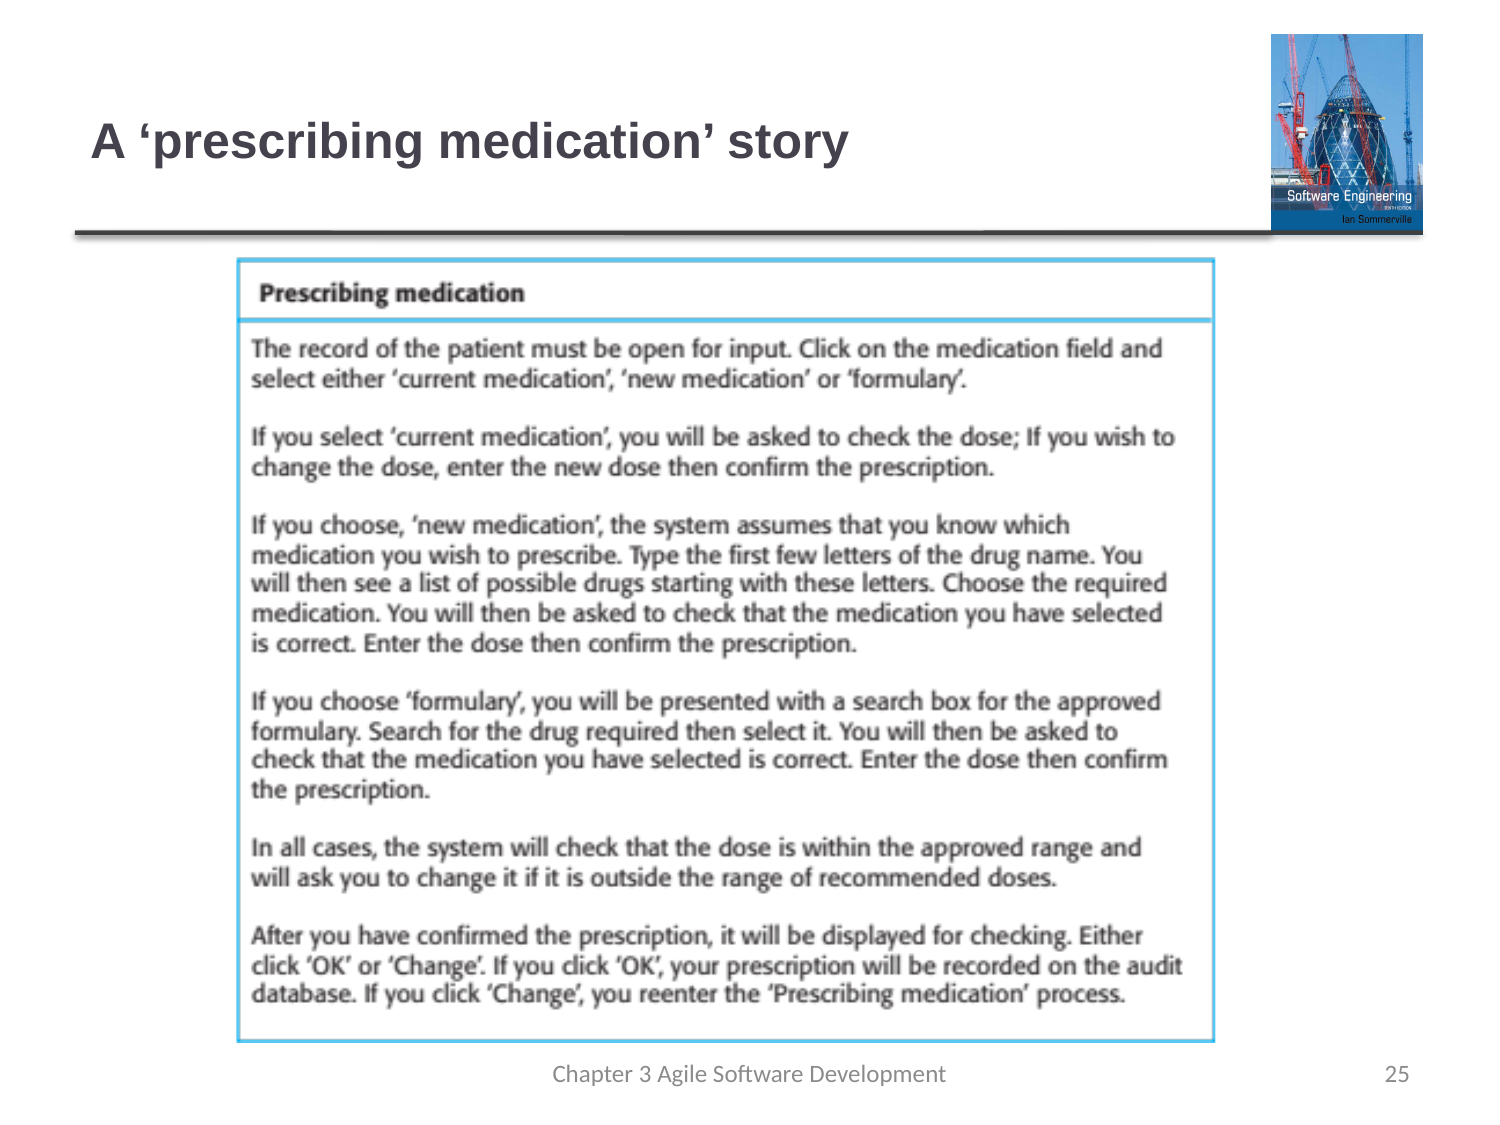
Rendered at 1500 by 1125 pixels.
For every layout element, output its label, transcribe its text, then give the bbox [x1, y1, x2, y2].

title A ‘prescribing medication’ story [74, 44, 1272, 233]
slide_number 25 [1074, 1042, 1425, 1103]
picture [236, 256, 1216, 1043]
picture [1271, 34, 1423, 230]
footer Chapter 3 Agile Software Development [512, 1051, 988, 1103]
